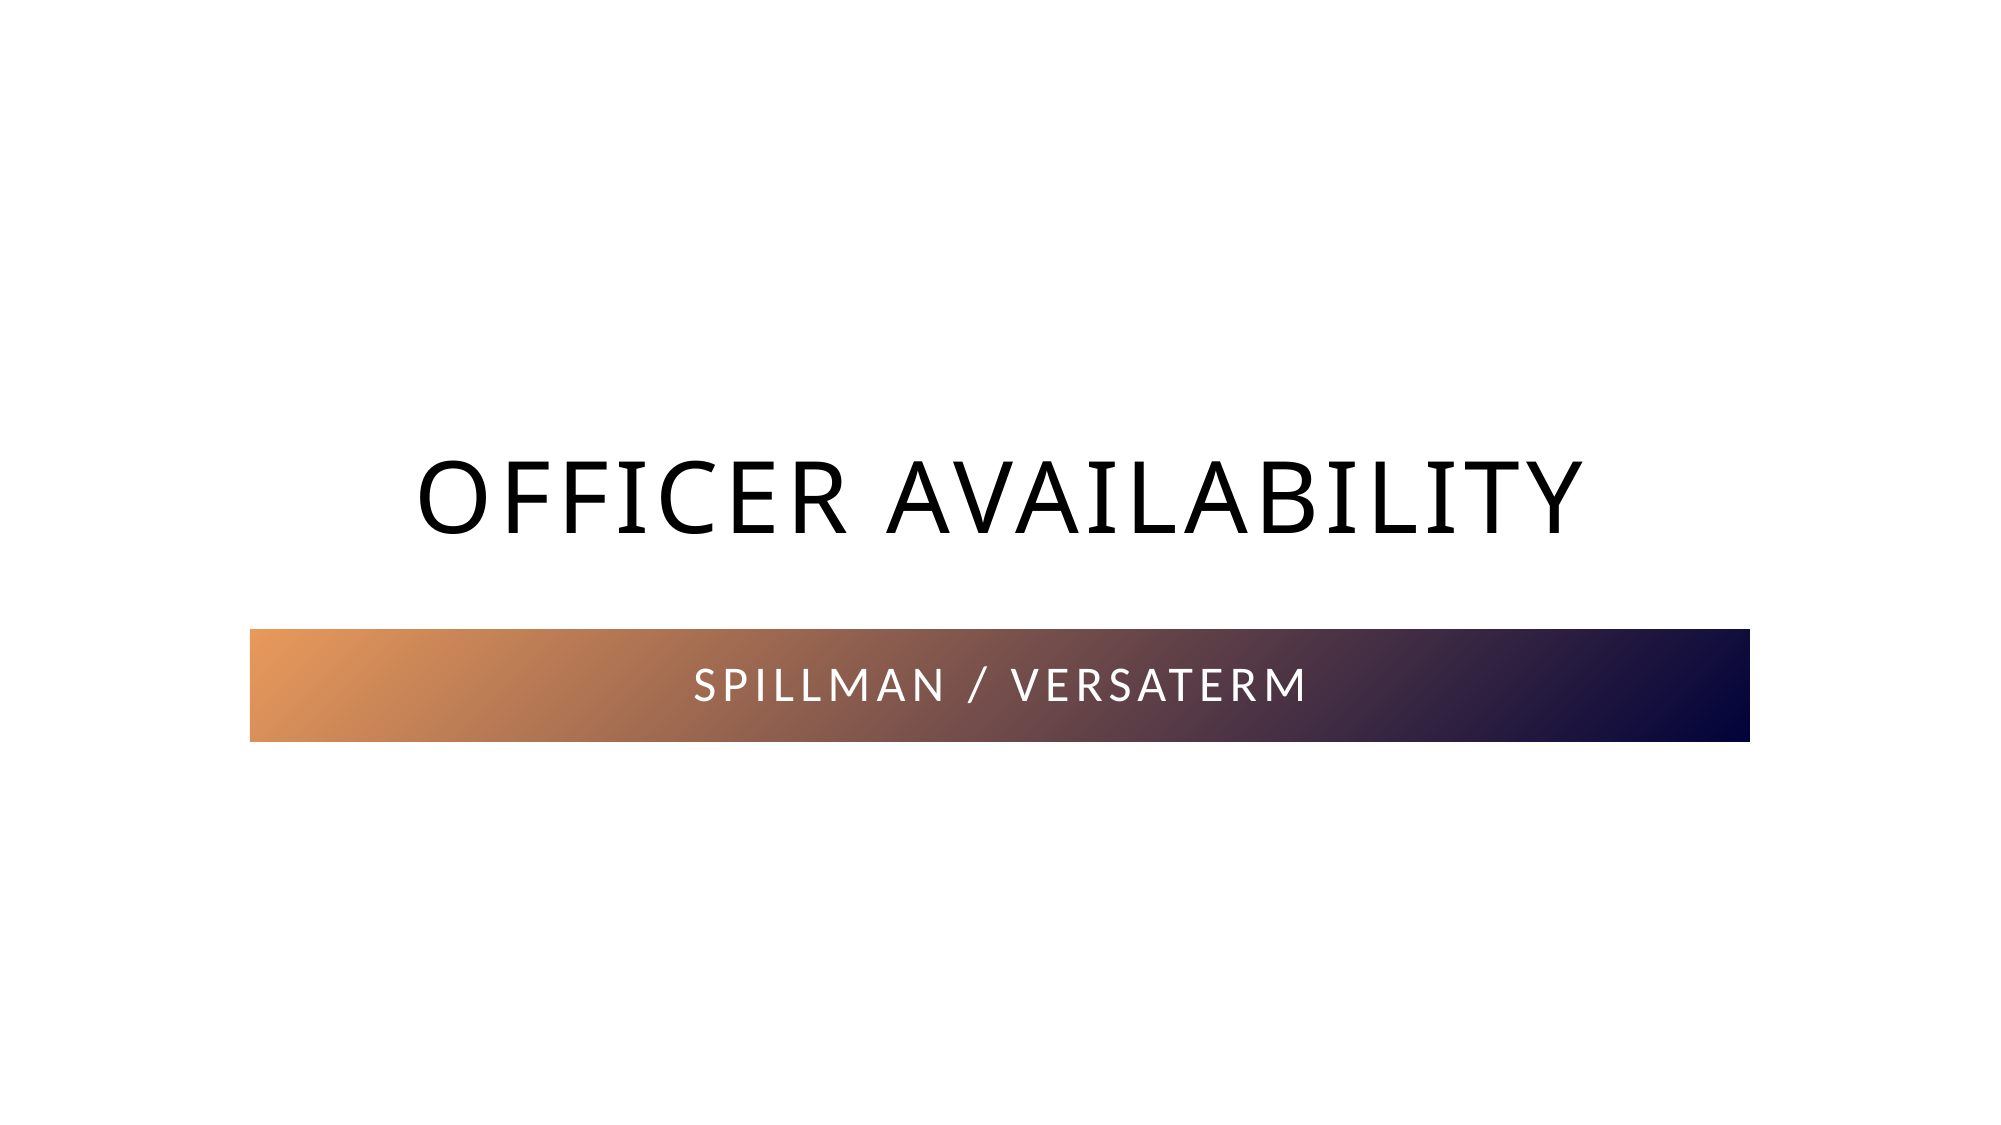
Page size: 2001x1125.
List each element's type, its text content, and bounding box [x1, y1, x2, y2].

subtitle SPILLMAN / VERSATERM [249, 629, 1750, 742]
title OFFICER AVAILABILITY [249, 187, 1750, 563]
